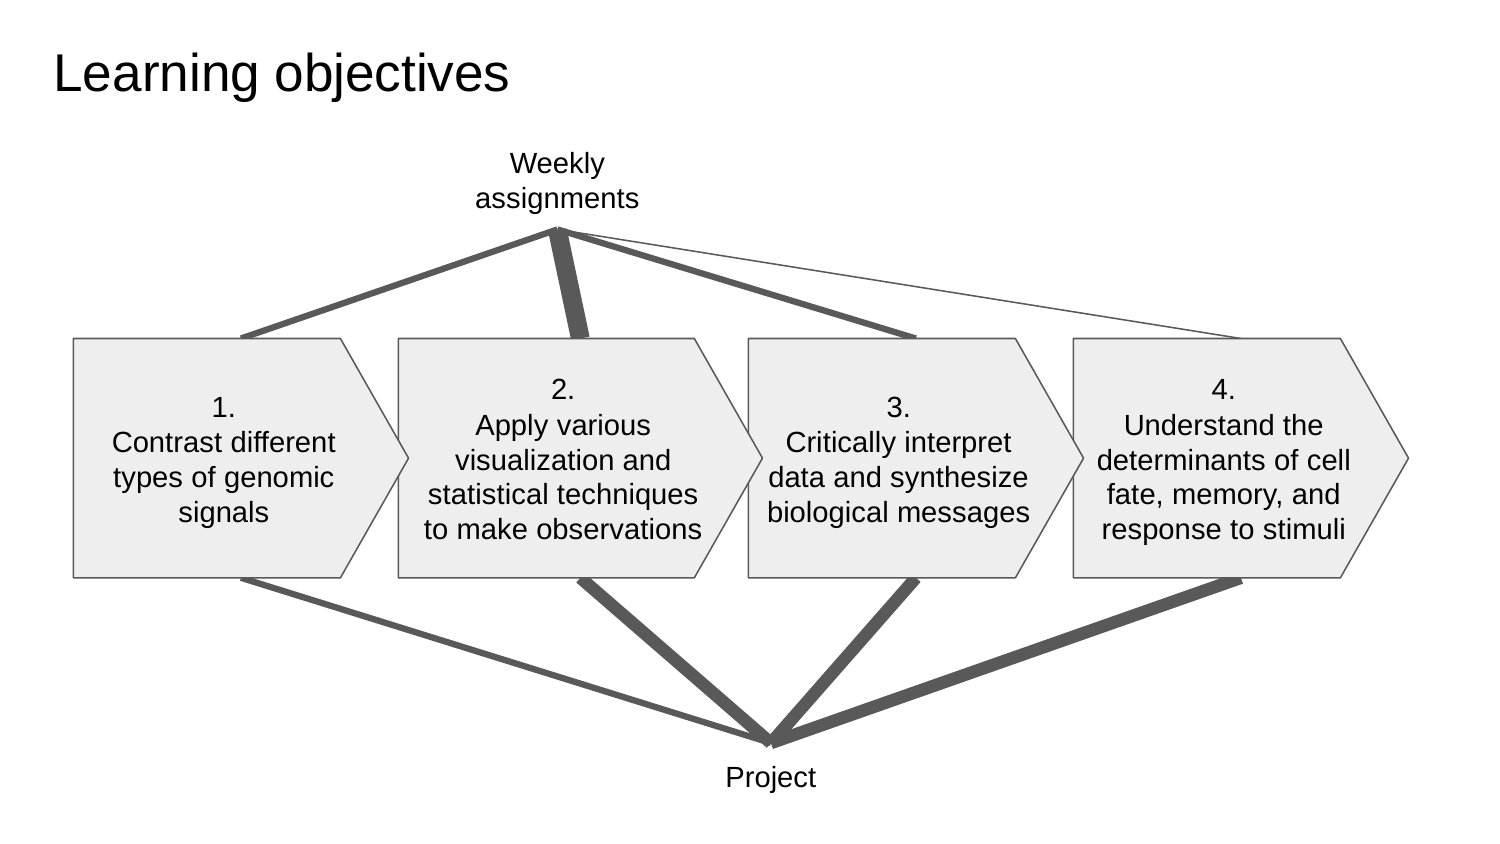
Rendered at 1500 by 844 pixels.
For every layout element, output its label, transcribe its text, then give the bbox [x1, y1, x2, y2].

title Learning objectives [38, 23, 1437, 117]
text_box 3. Critically interpret data and synthesize biological messages [748, 347, 1084, 576]
text_box 2. Apply various visualization and statistical techniques to make observations [398, 347, 763, 576]
text_box 1. Contrast different types of genomic signals [73, 338, 409, 578]
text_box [206, 129, 1208, 339]
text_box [206, 577, 1208, 809]
text_box 4. Understand the determinants of cell fate, memory, and response to stimuli [1073, 338, 1409, 578]
